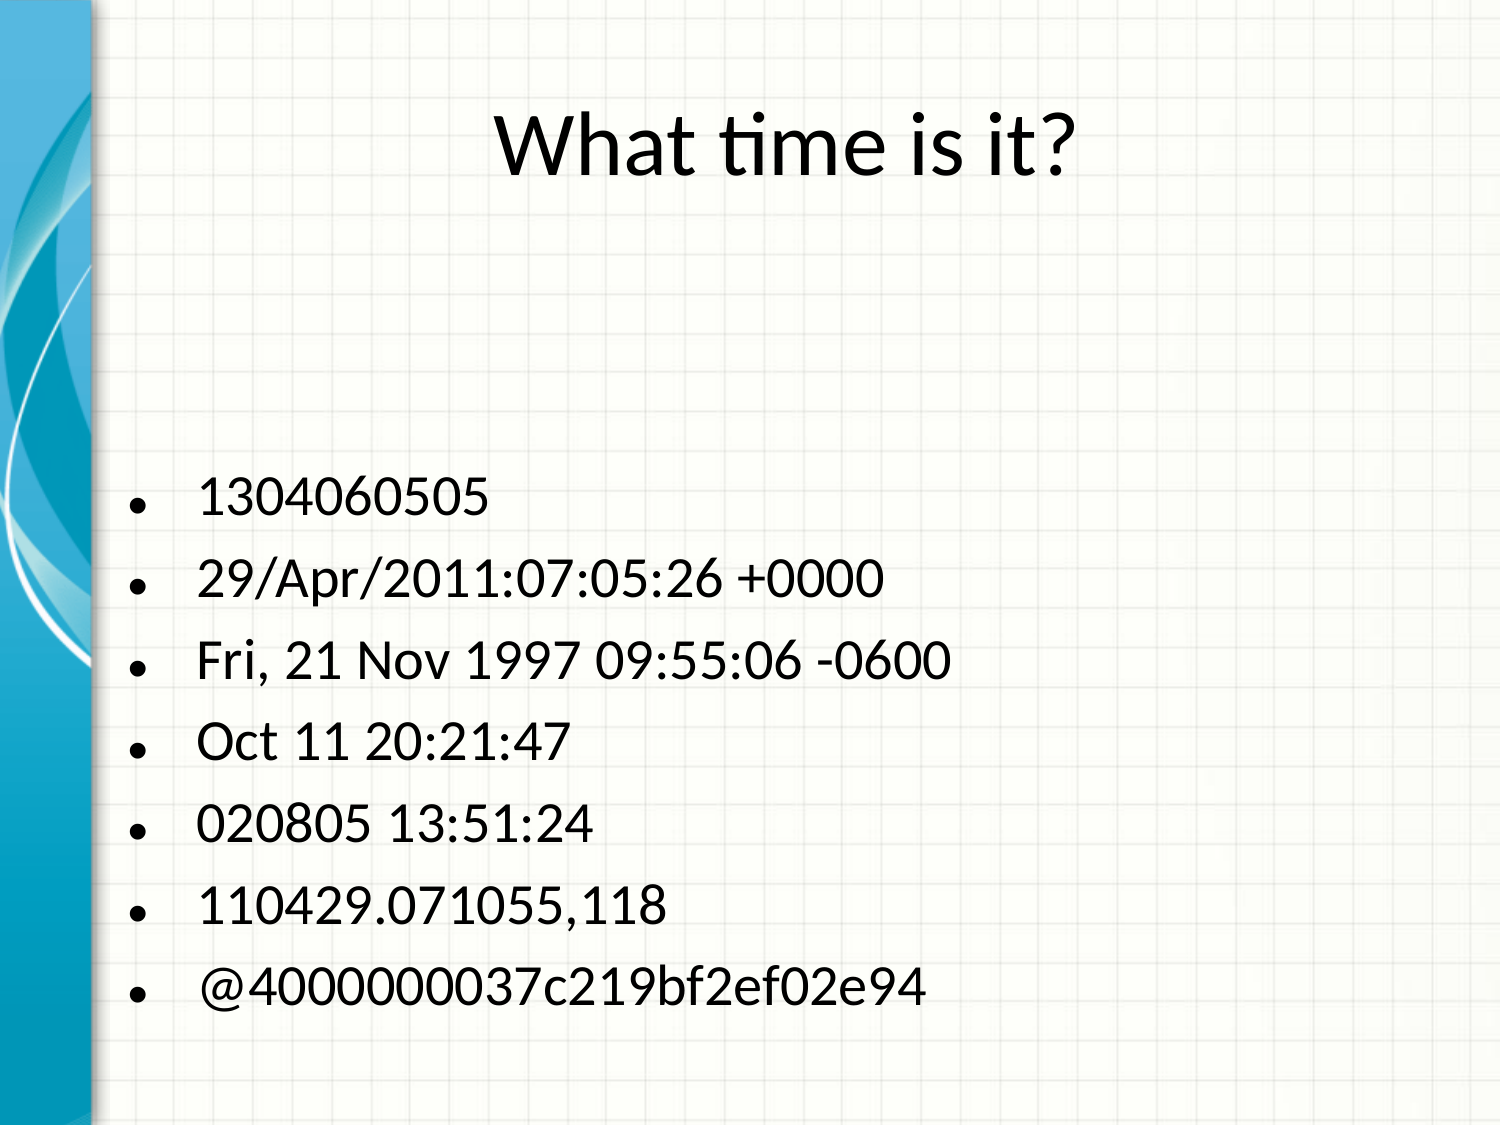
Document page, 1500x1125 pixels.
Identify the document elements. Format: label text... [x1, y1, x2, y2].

picture [0, 0, 1500, 1125]
title What time is it? [125, 45, 1450, 233]
list 1304060505 29/Apr/2011:07:05:26 +0000 Fri, 21 Nov 1997 09:55:06 -0600 Oct 11 20:21:47 020805 13:51:24 110429.071055,118 @4000000037c219bf2ef02e94 [125, 250, 1450, 1026]
